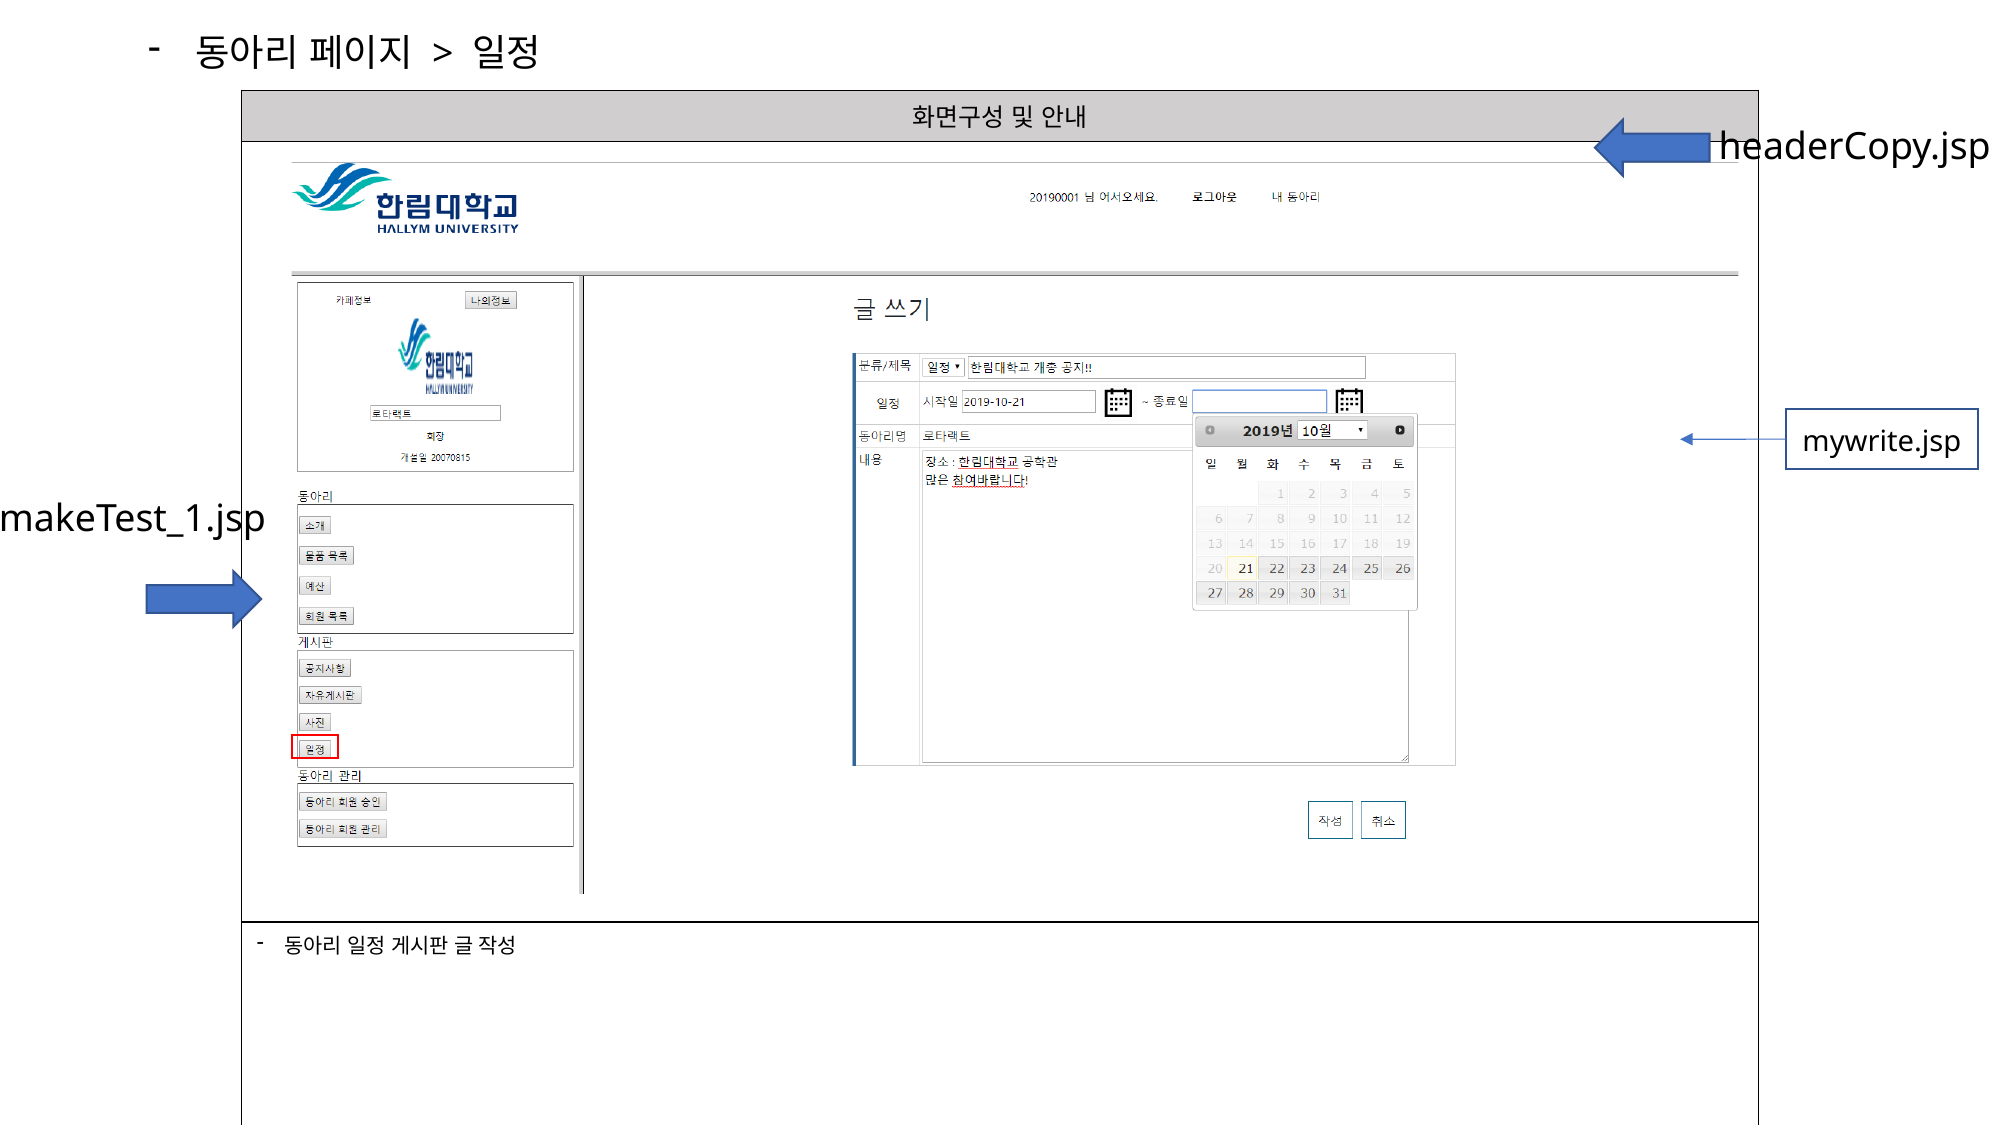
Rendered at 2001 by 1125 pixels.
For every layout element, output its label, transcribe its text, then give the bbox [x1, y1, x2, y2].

table_cell [242, 142, 1758, 921]
text_box makeTest_1.jsp [0, 486, 281, 546]
text_box [145, 568, 263, 630]
text_box [1593, 117, 1711, 162]
text_box headerCopy.jsp [1703, 114, 2000, 175]
text_box 동아리 페이지 > 일정 [133, 21, 771, 82]
table_header 화면구성 및 안내 [242, 91, 1758, 141]
table_cell 동아리 일정 게시판 글 작성 [242, 923, 1758, 1125]
picture [291, 162, 1739, 894]
text_box mywrite.jsp [1785, 408, 1979, 470]
